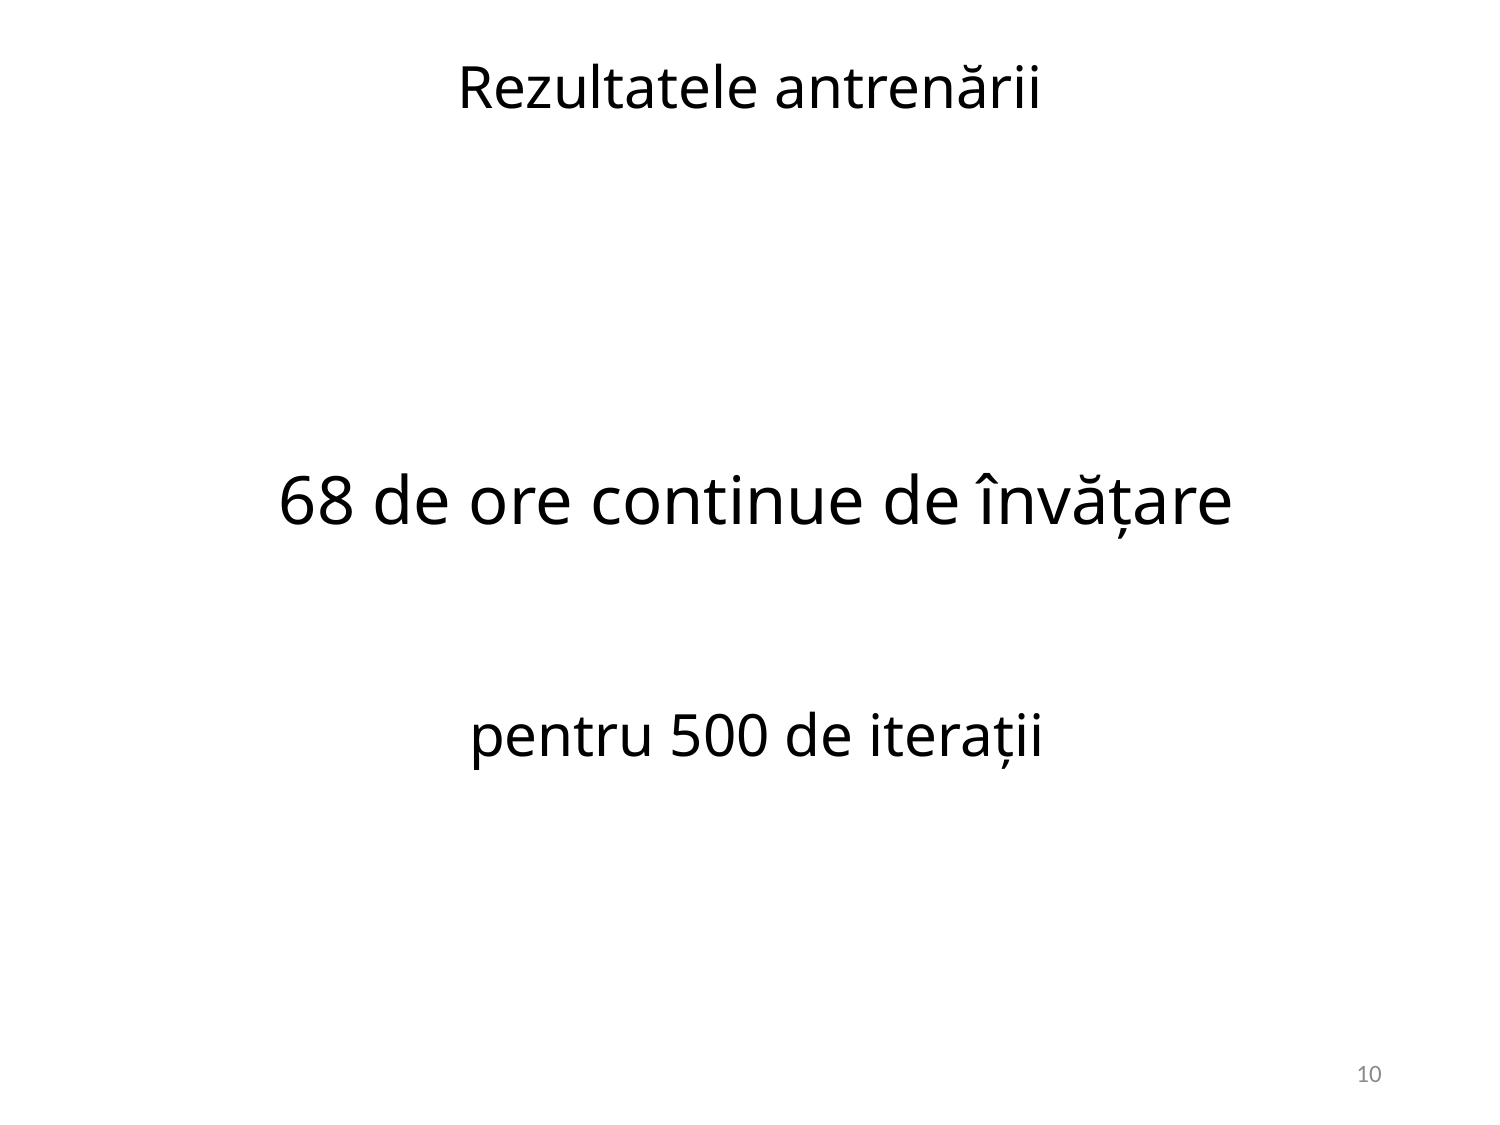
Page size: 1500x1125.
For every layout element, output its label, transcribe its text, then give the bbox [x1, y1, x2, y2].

text_box 68 de ore continue de învățare [264, 450, 1250, 546]
text_box pentru 500 de iterații [454, 691, 1059, 776]
slide_number 10 [1059, 1042, 1397, 1103]
text_box Rezultatele antrenării [442, 43, 1058, 128]
